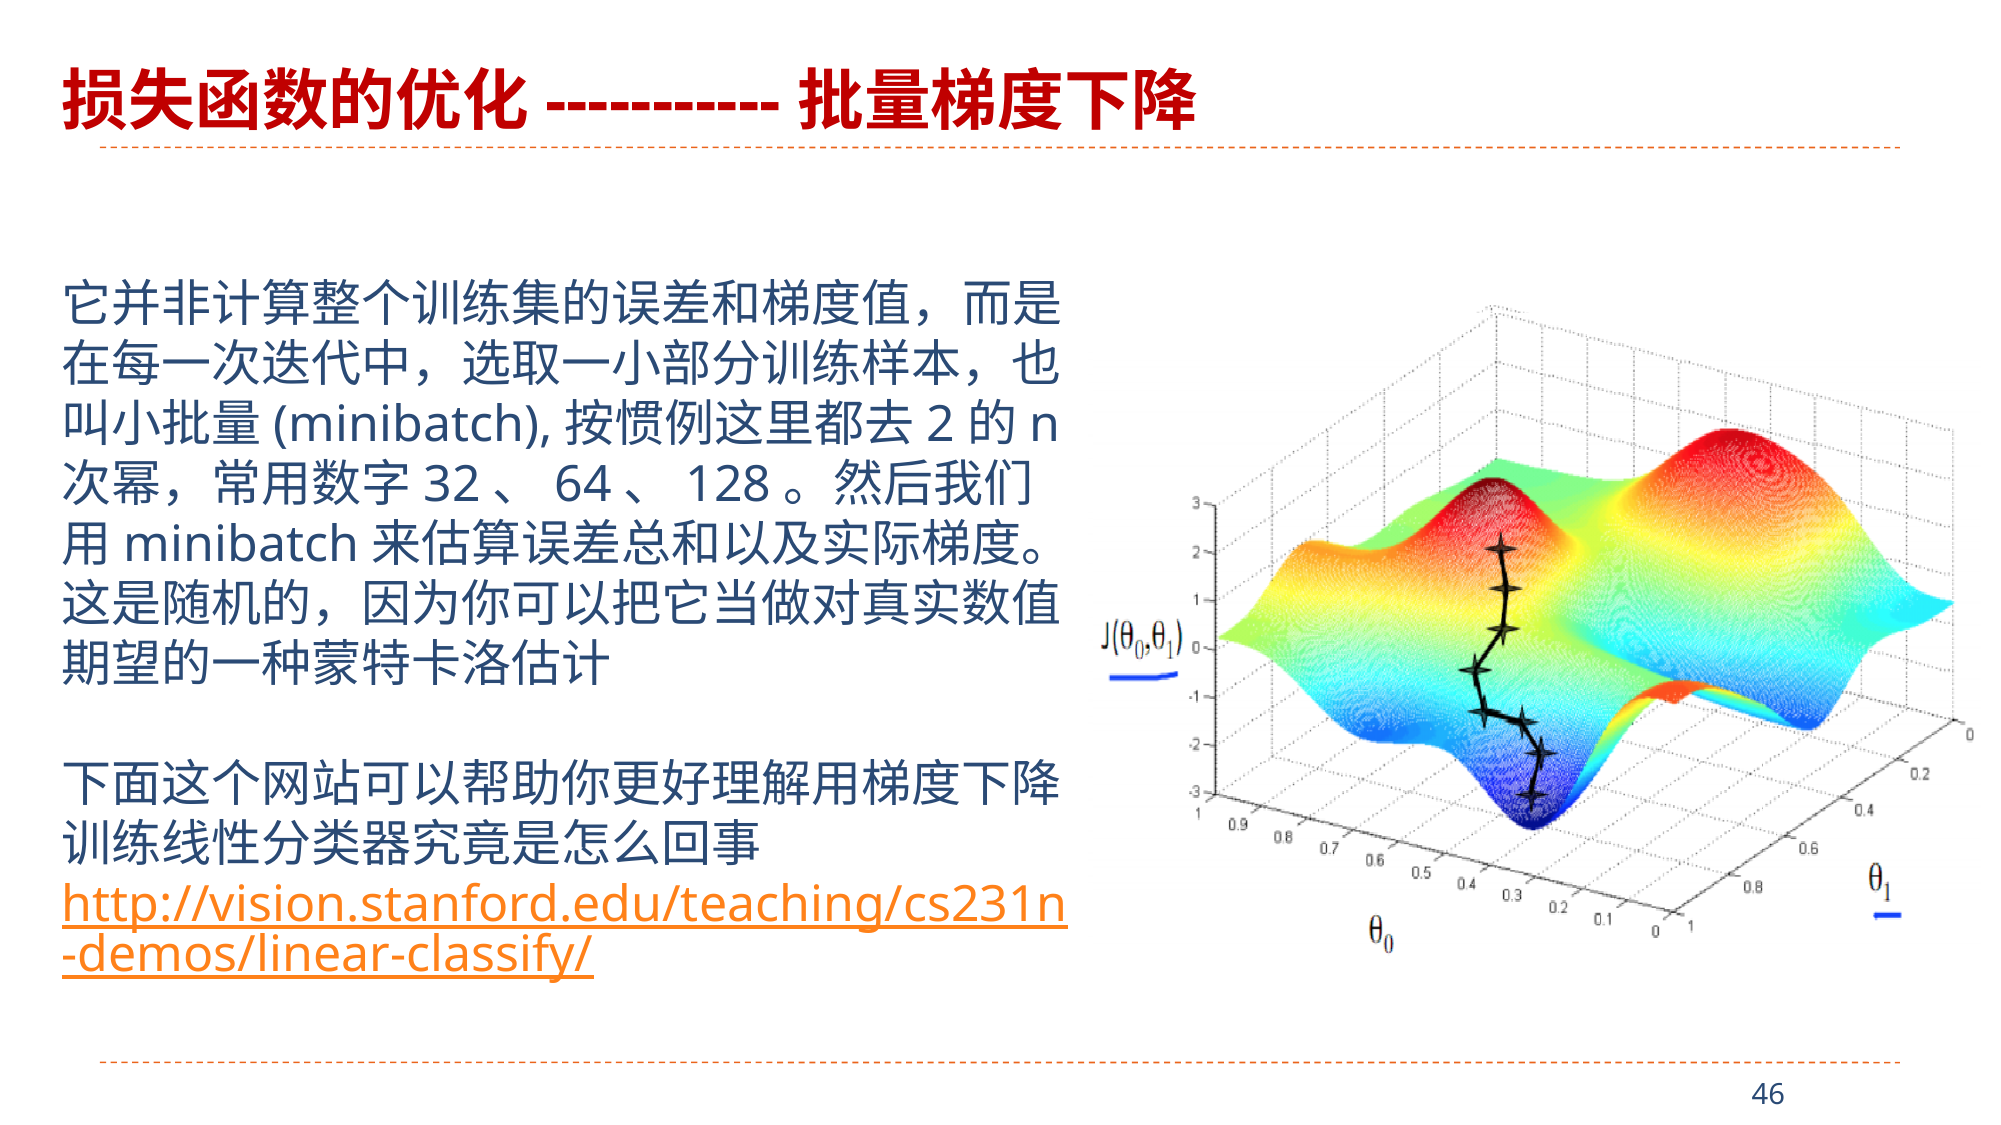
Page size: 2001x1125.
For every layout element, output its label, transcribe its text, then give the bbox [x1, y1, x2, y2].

text_box 它并非计算整个训练集的误差和梯度值，而是在每一次迭代中，选取一小部分训练样本，也叫小批量(minibatch),按惯例这里都去2的n次幂，常用数字32、64、128。然后我们用minibatch来估算误差总和以及实际梯度。 这是随机的，因为你可以把它当做对真实数值期望的一种蒙特卡洛估计 下面这个网站可以帮助你更好理解用梯度下降训练线性分类器究竟是怎么回事 http://vision.stanford.edu/teaching/cs231n-demos/linear-classify/ [47, 263, 1089, 947]
text_box 损失函数的优化-----------批量梯度下降 [47, 35, 1663, 161]
picture [1088, 305, 1981, 961]
